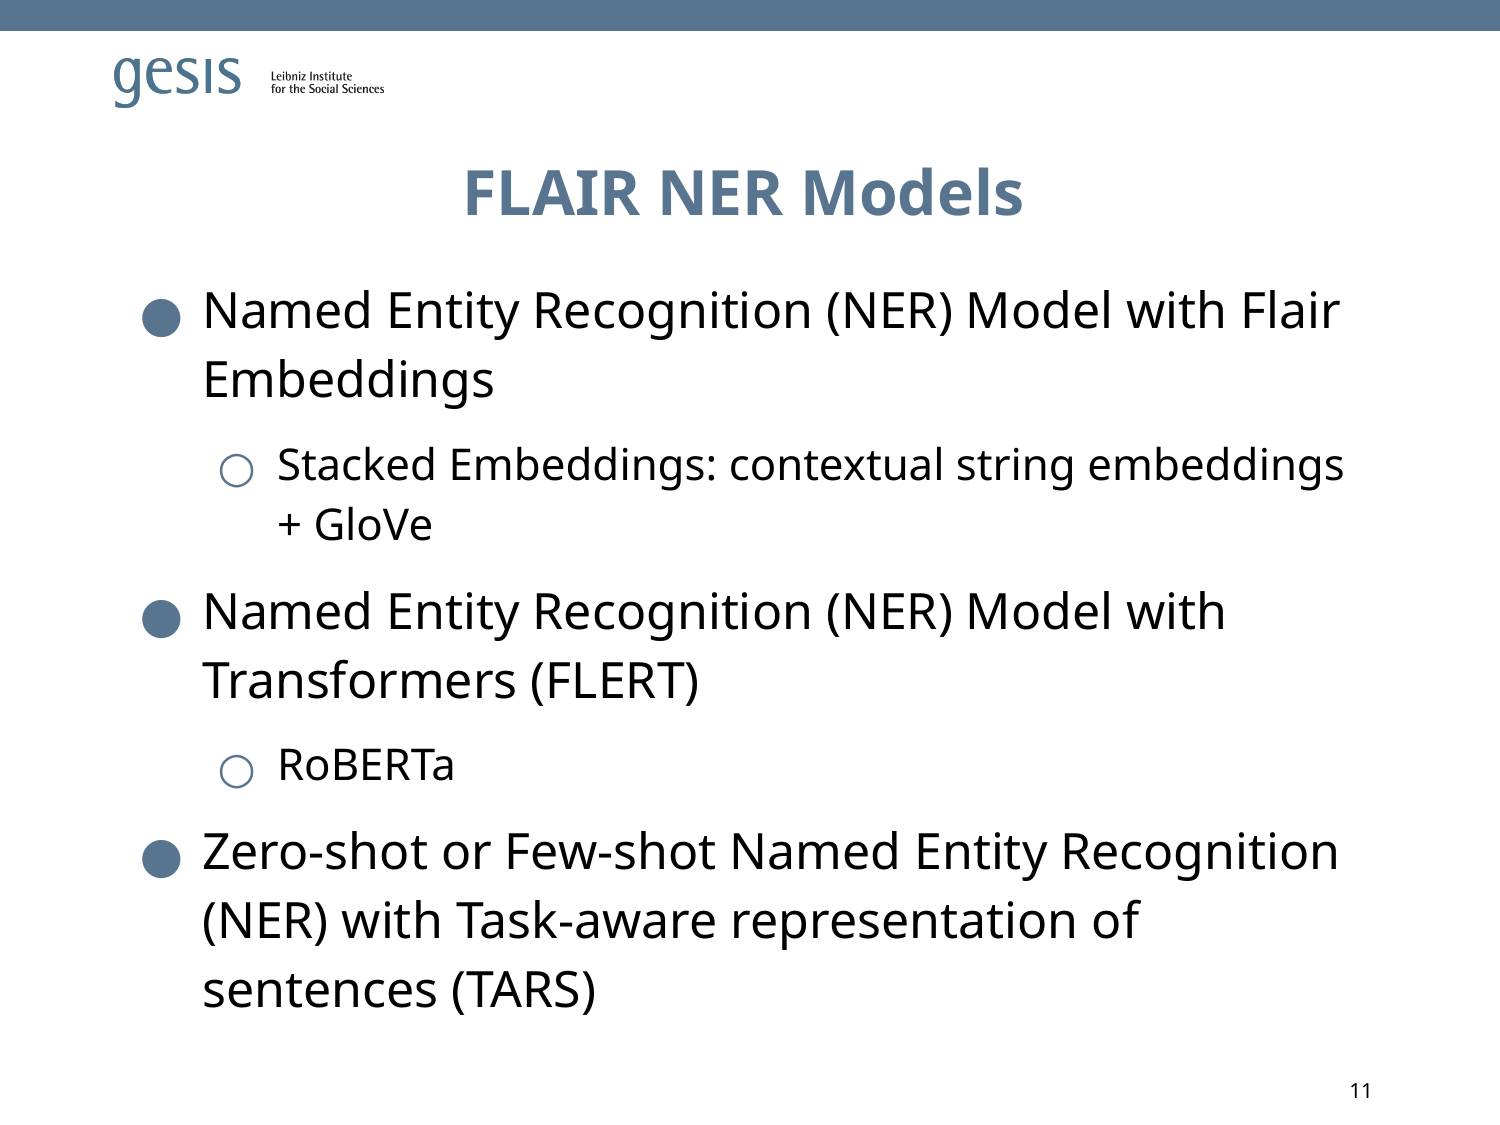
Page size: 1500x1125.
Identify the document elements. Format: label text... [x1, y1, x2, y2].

picture [114, 58, 384, 108]
list Named Entity Recognition (NER) Model with Flair Embeddings Stacked Embeddings: contextual string embeddings + GloVe Named Entity Recognition (NER) Model with Transformers (FLERT) RoBERTa Zero-shot or Few-shot Named Entity Recognition (NER) with Task-aware representation of sentences (TARS) [112, 262, 1388, 1047]
title FLAIR NER Models [112, 148, 1388, 233]
slide_number 11 [1068, 1070, 1388, 1107]
